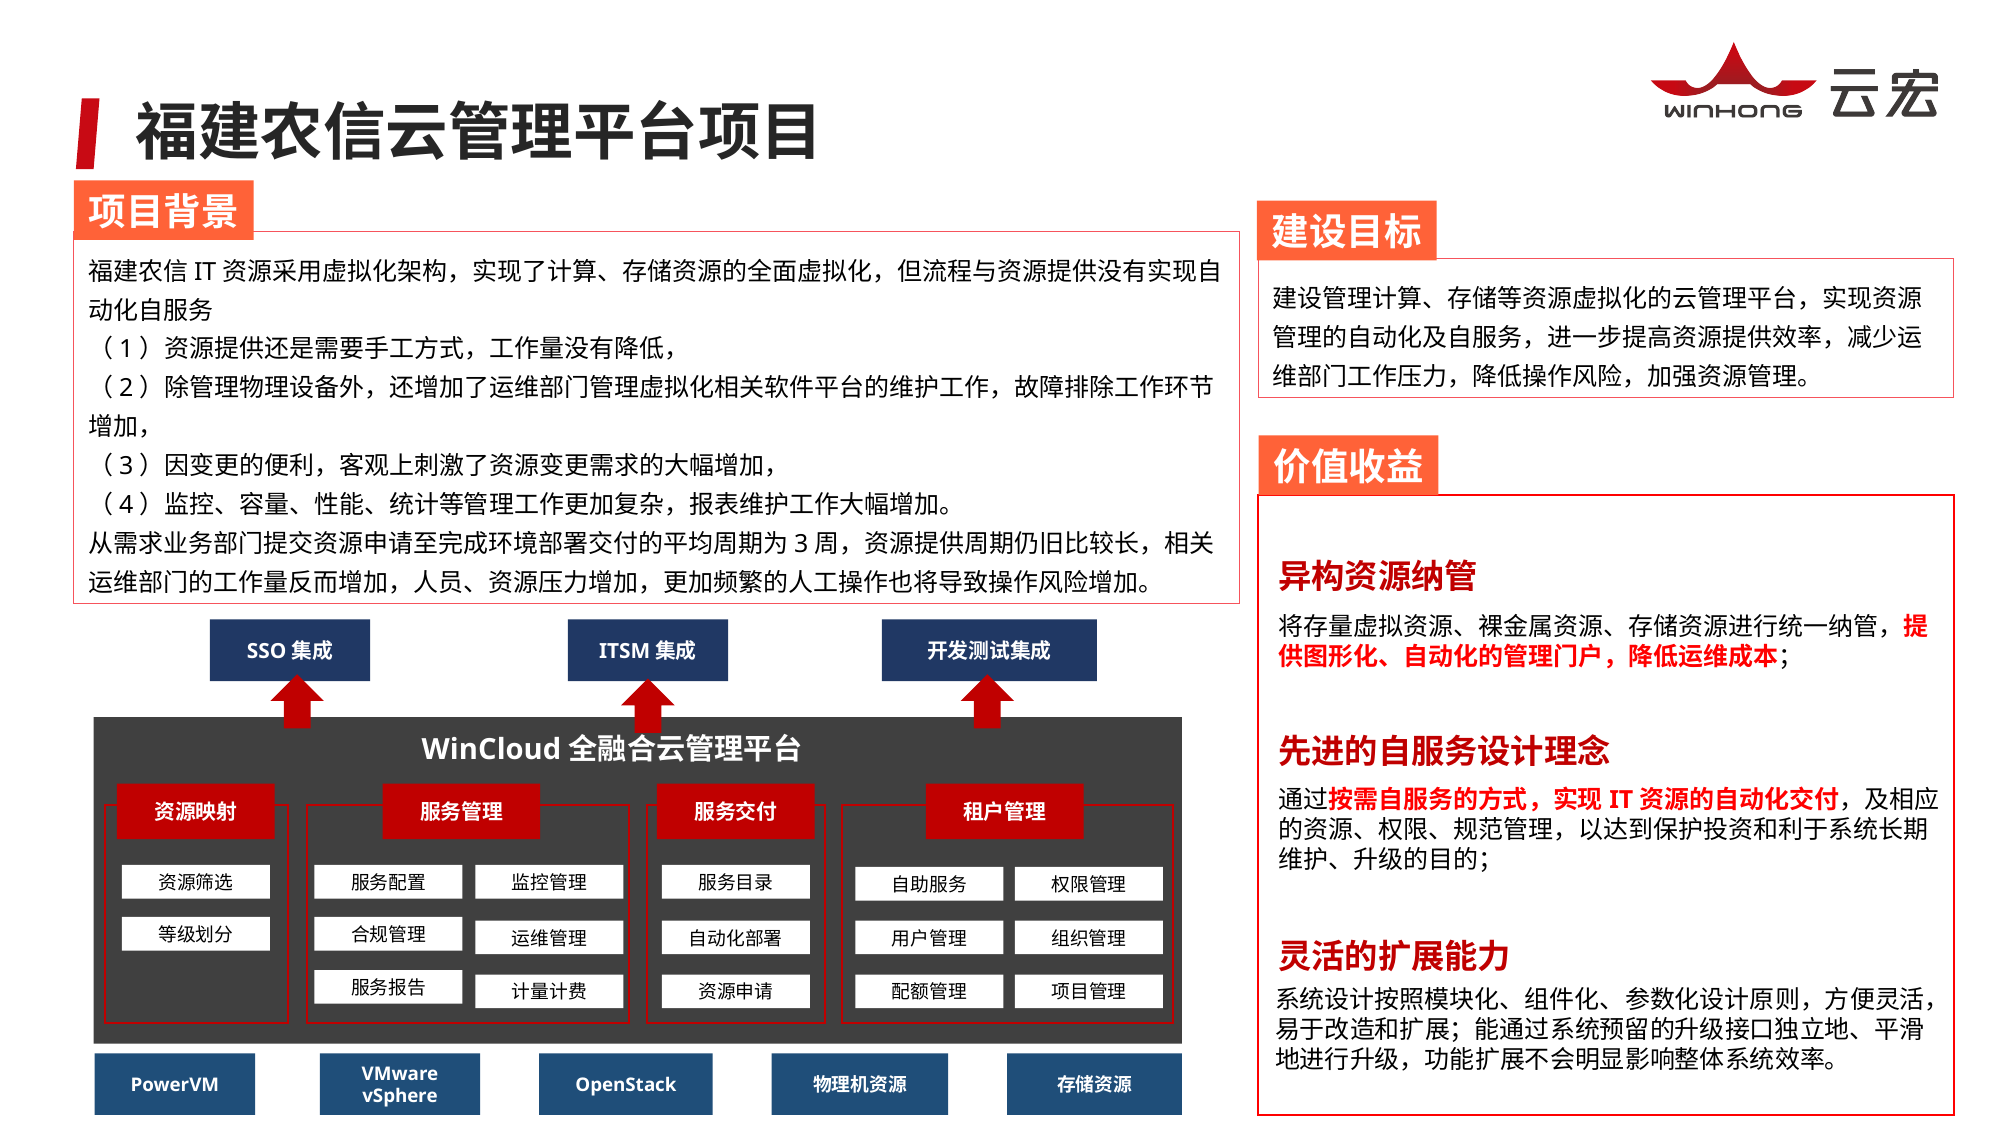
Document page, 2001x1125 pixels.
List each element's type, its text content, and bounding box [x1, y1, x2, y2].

picture [1638, 0, 1954, 178]
text_box 价值收益 [1258, 435, 1439, 496]
text_box 30 [1955, 905, 1966, 966]
text_box 福建农信IT资源采用虚拟化架构，实现了计算、存储资源的全面虚拟化，但流程与资源提供没有实现自动化自服务 （1）资源提供还是需要手工方式，工作量没有降低， （2）除管理物理设备外，还增加了运维部门管理虚拟化相关软件平台的维护工作，故障排除工作环节增加， （3）因变更的便利，客观上刺激了资源变更需求的大幅增加， （4）监控、容量、性能、统计等管理工作更加复杂，报表维护工作大幅增加。 从需求业务部门提交资源申请至完成环境部署交付的平均周期为3周，资源提供周期仍旧比较长，相关运维部门的工作量反而增加，人员、资源压力增加，更加频繁的人工操作也将导致操作风险增加。 [73, 231, 1240, 604]
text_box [93, 619, 1183, 1115]
title 福建农信云管理平台项目 [120, 95, 1097, 174]
text_box 建设管理计算、存储等资源虚拟化的云管理平台，实现资源管理的自动化及自服务，进一步提高资源提供效率，减少运维部门工作压力，降低操作风险，加强资源管理。 [1258, 258, 1954, 398]
text_box [1257, 494, 1955, 1116]
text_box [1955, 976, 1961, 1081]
text_box 建设目标 [1256, 200, 1437, 261]
text_box 项目背景 [73, 180, 254, 240]
